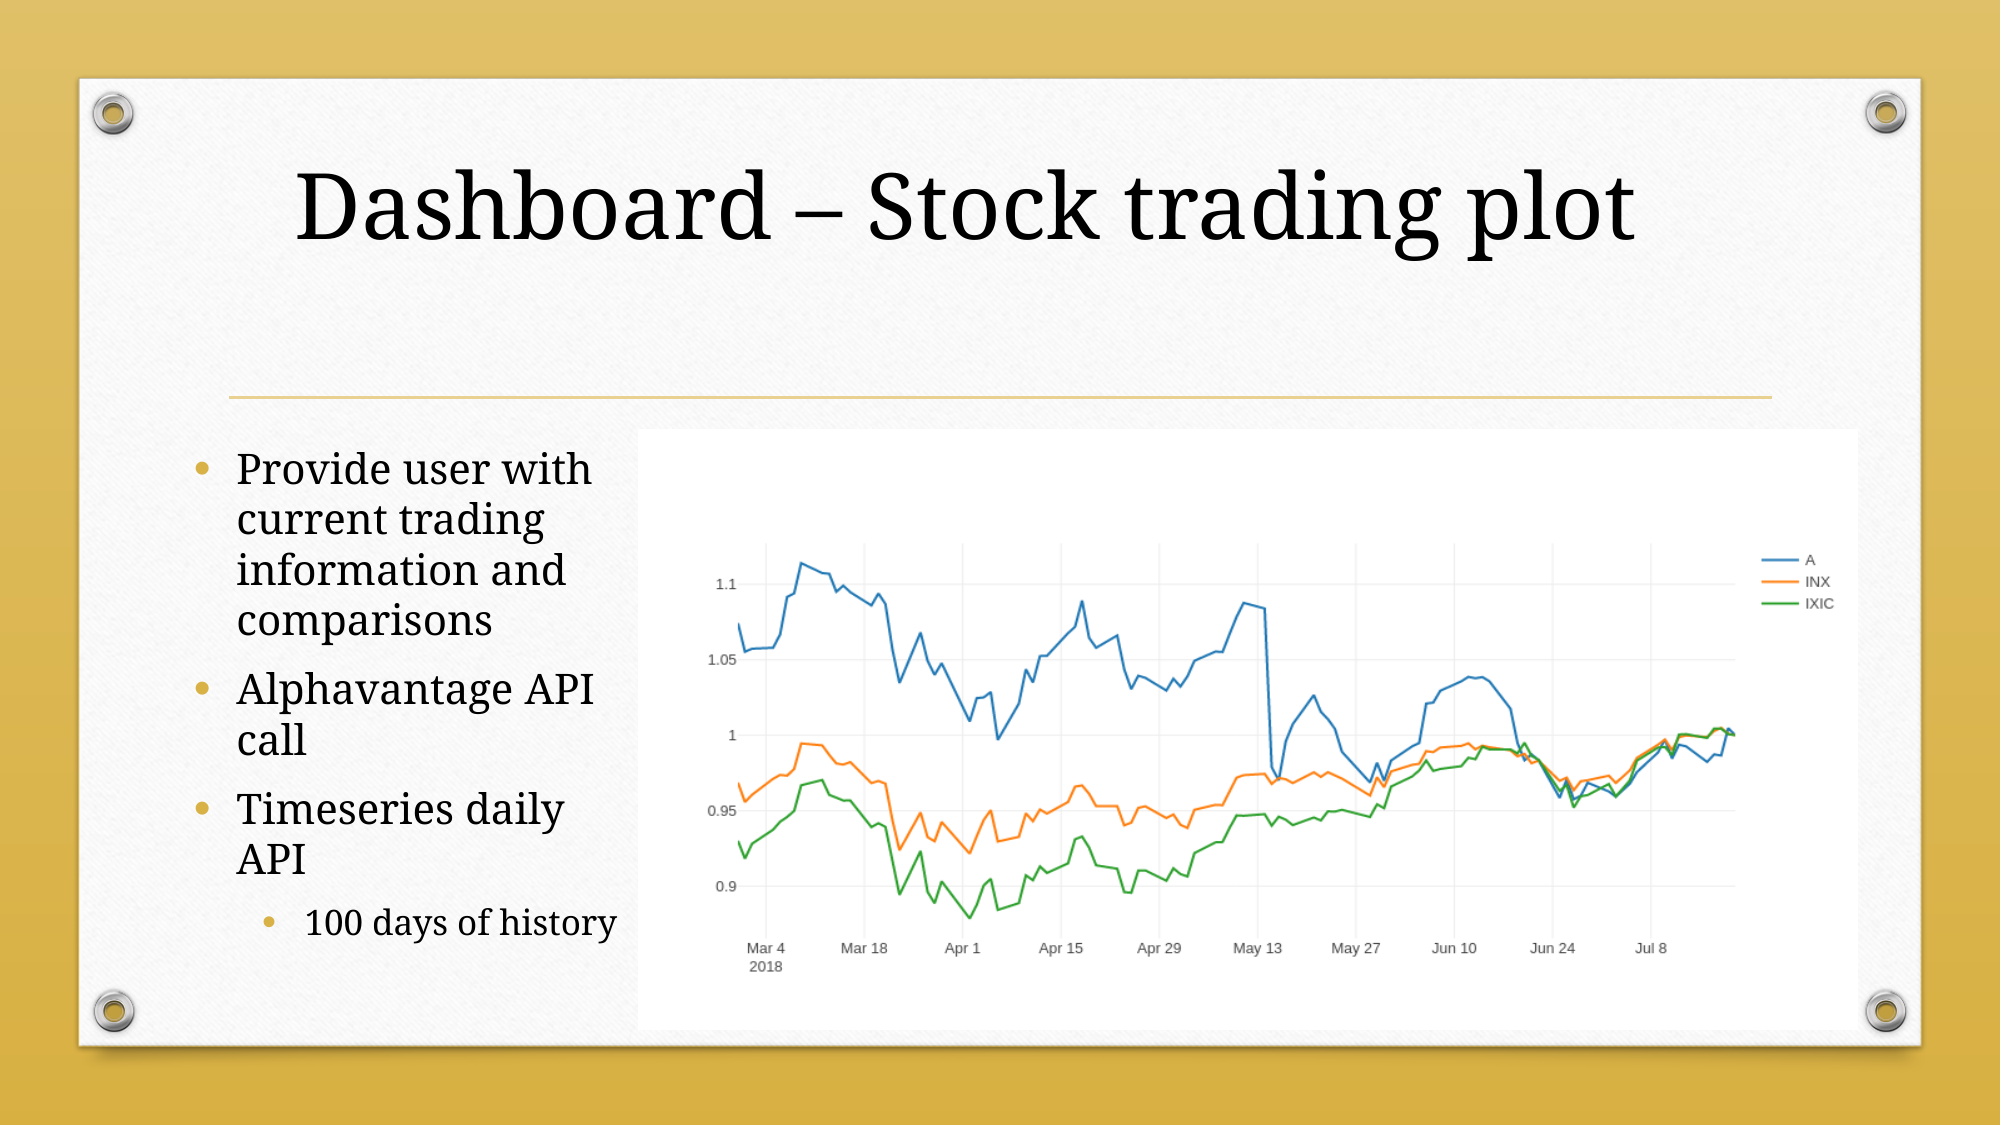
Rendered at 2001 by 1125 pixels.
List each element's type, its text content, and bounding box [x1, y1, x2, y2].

picture [0, 0, 2000, 1125]
list Provide user with current trading information and comparisons Alphavantage API call Timeseries daily API 100 days of history [178, 434, 637, 959]
title Dashboard – Stock trading plot [178, 95, 1754, 310]
